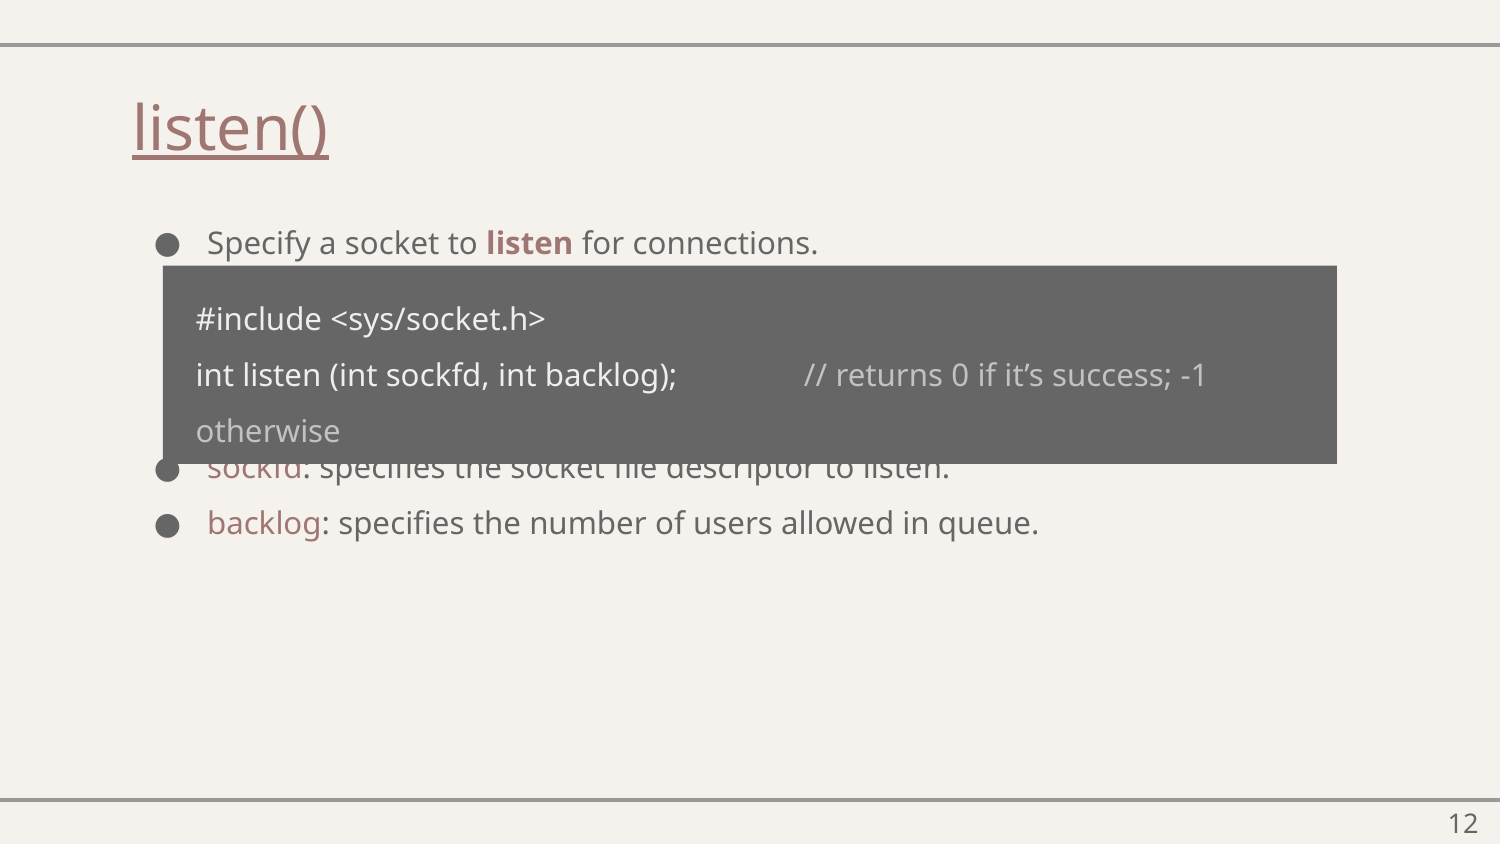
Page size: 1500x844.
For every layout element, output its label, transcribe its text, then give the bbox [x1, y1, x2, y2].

subtitle Specify a socket to listen for connections. sockfd: specifies the socket file descriptor to listen. backlog: specifies the number of users allowed in queue. [116, 189, 1376, 768]
text_box #include <sys/socket.h> int listen (int sockfd, int backlog); // returns 0 if it’s success; -1 otherwise [162, 265, 1337, 464]
title listen() [116, 72, 1342, 167]
slide_number ‹#› [1403, 791, 1494, 844]
